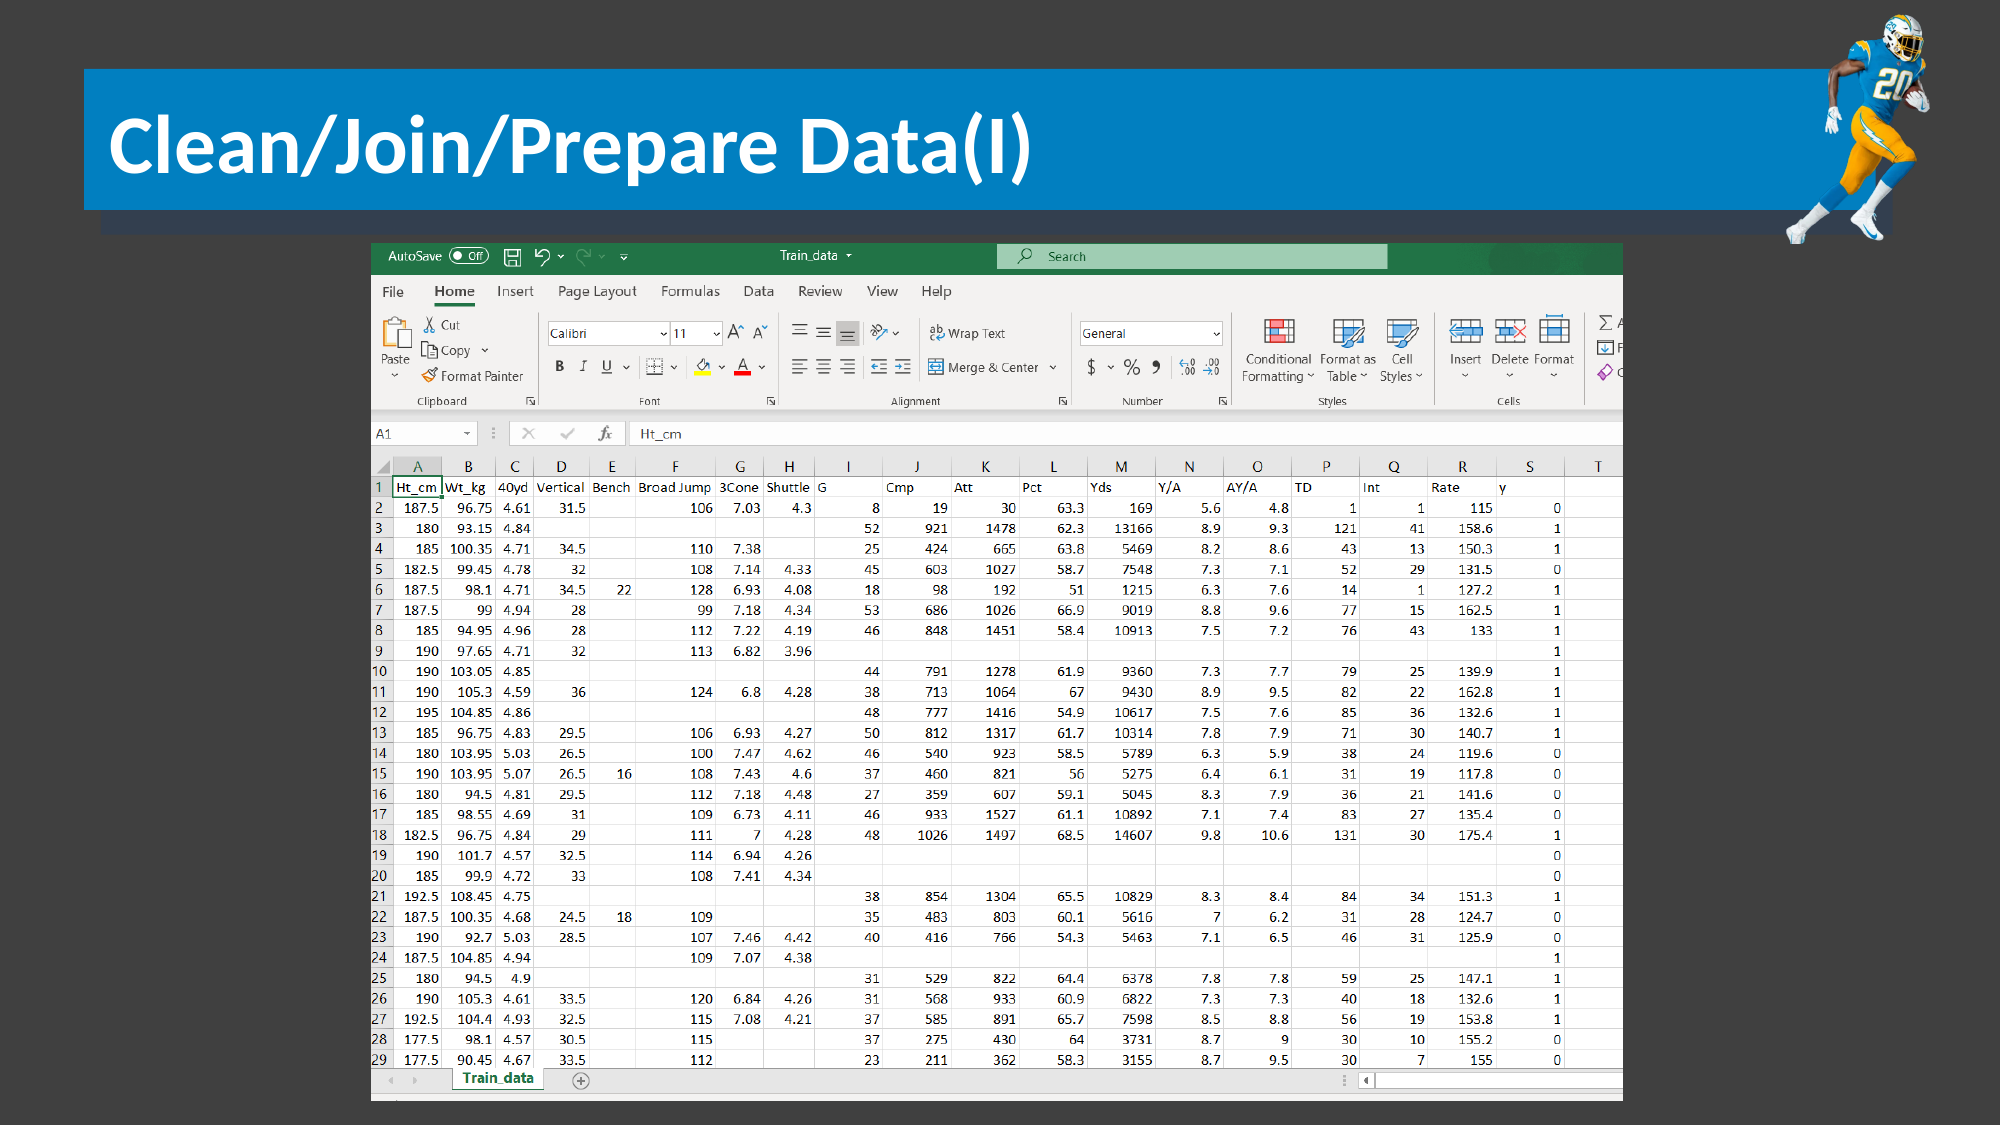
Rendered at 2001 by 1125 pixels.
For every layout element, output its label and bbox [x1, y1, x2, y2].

text_box [84, 12, 2000, 244]
picture [371, 243, 1623, 1101]
